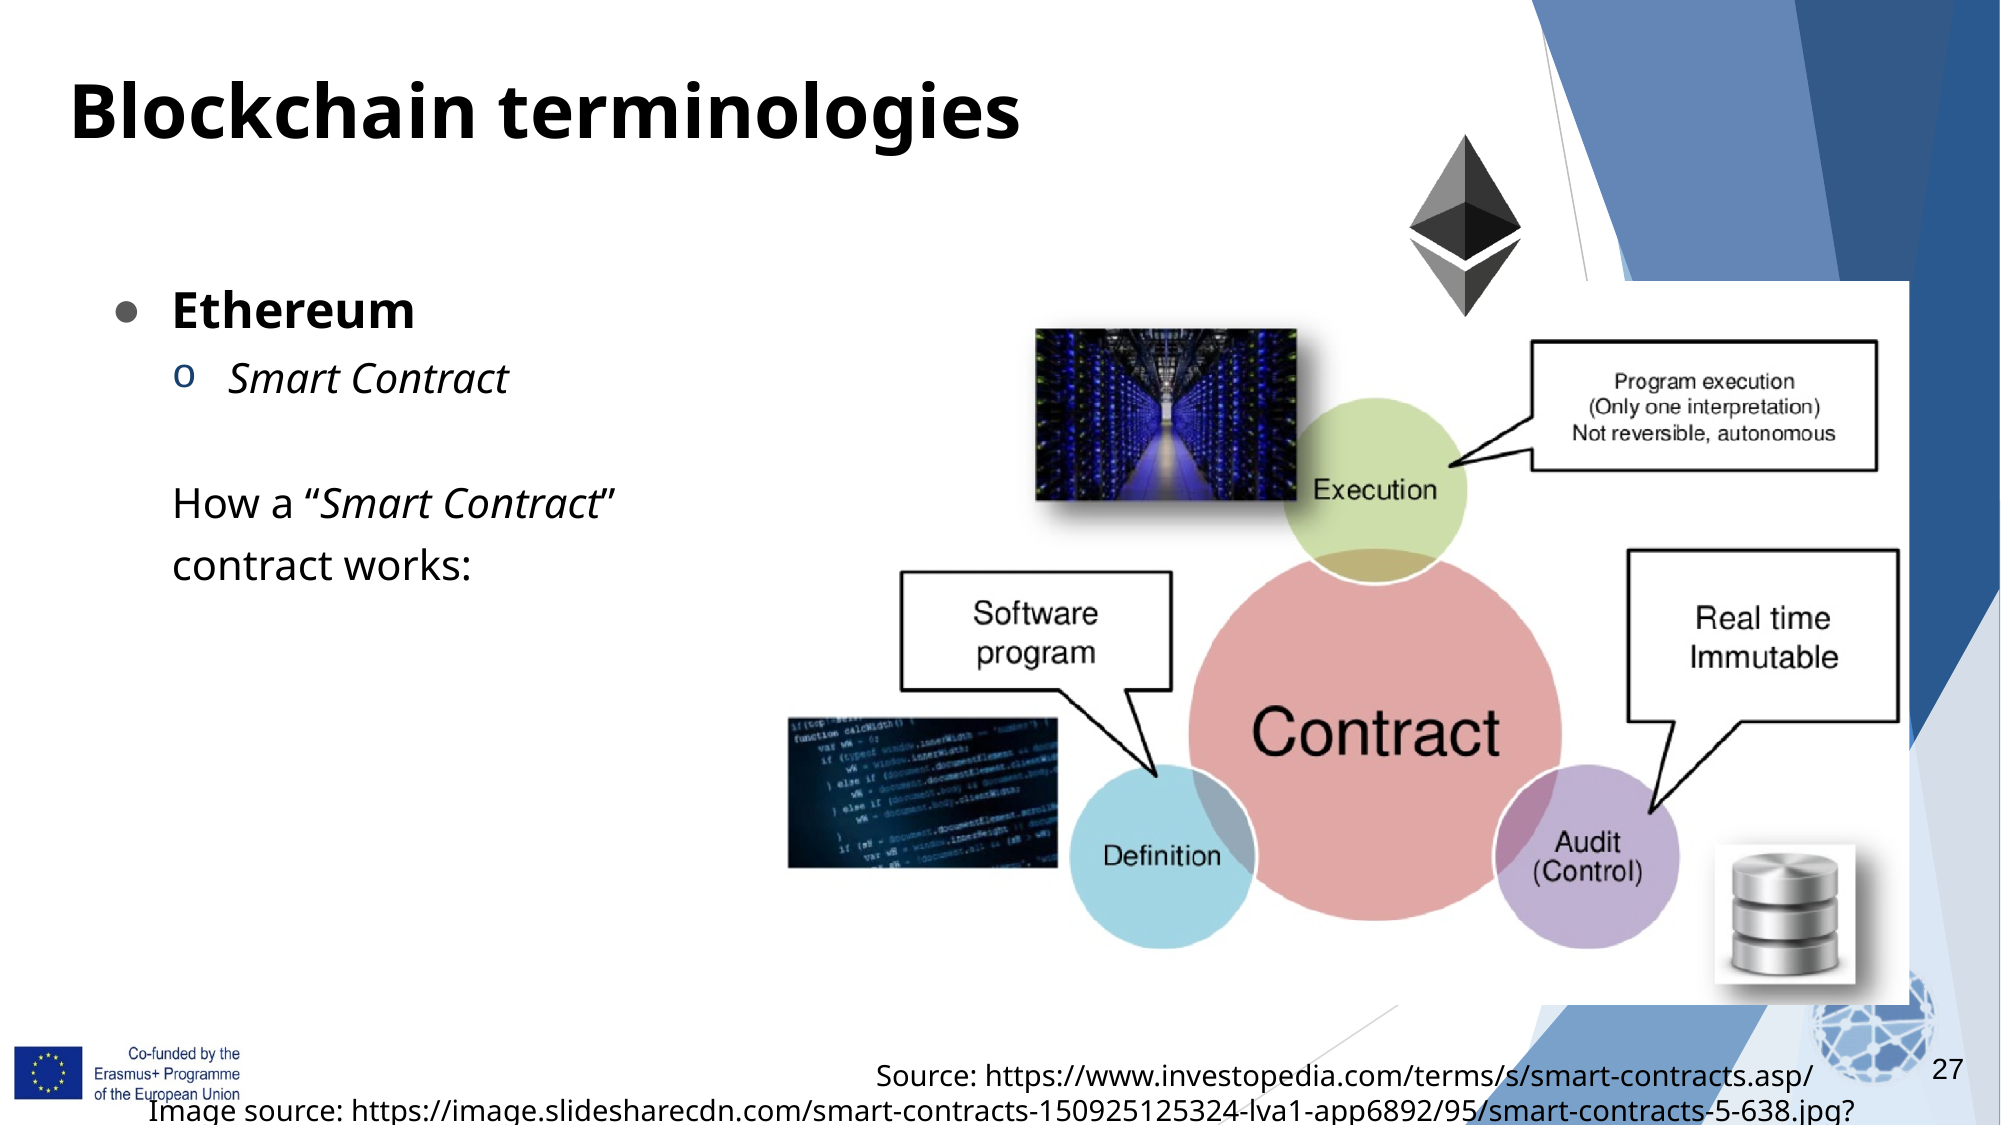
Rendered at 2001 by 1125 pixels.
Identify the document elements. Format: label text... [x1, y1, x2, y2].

picture [0, 1031, 251, 1115]
text_box Blockchain terminologies [53, 49, 1658, 189]
text_box Ethereum Smart Contract How a “Smart Contract” contract works: [81, 263, 1403, 980]
text_box Source: https://www.investopedia.com/terms/s/smart-contracts.asp/ Image source: https://image.slidesharecdn.com/smart-contracts-150925125324-lva1-app6892/95/smart-contracts-5-638.jpg?cb=1443185644 [133, 1049, 2000, 1125]
picture [781, 134, 1959, 1049]
